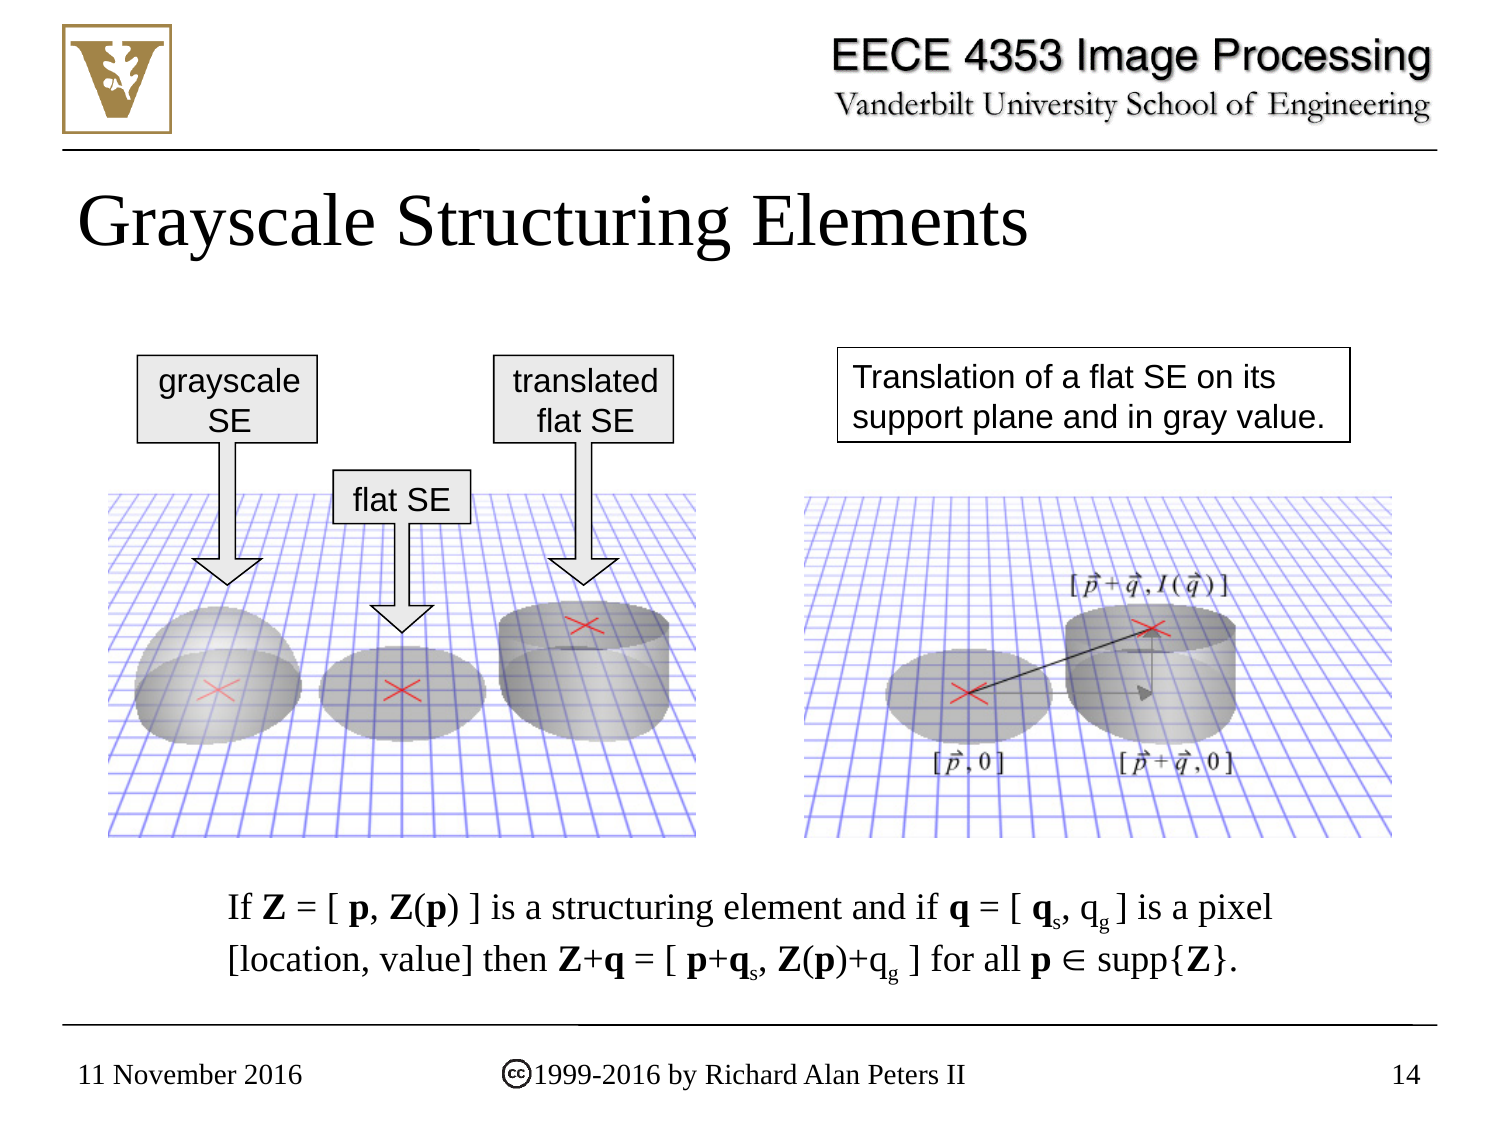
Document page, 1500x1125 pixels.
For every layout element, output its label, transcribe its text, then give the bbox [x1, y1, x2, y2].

text_box Translation of a flat SE on its support plane and in gray value. [837, 347, 1350, 421]
picture [107, 422, 697, 838]
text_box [137, 351, 318, 586]
picture [803, 422, 1393, 838]
picture [826, 25, 1436, 133]
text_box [332, 469, 471, 633]
picture [62, 24, 172, 113]
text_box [485, 351, 687, 586]
footer 1999-2016 by Richard Alan Peters II [496, 1042, 1004, 1103]
slide_number 14 [1098, 1042, 1436, 1103]
text_box If Z = [ p, Z(p) ] is a structuring element and if q = [ qs, qg ] is a pixel [location, value] then Z+q = [ p+qs, Z(p)+qg ] for all p  supp{Z}. [212, 874, 1300, 992]
title Grayscale Structuring Elements [62, 113, 1338, 317]
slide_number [62, 1042, 400, 1103]
